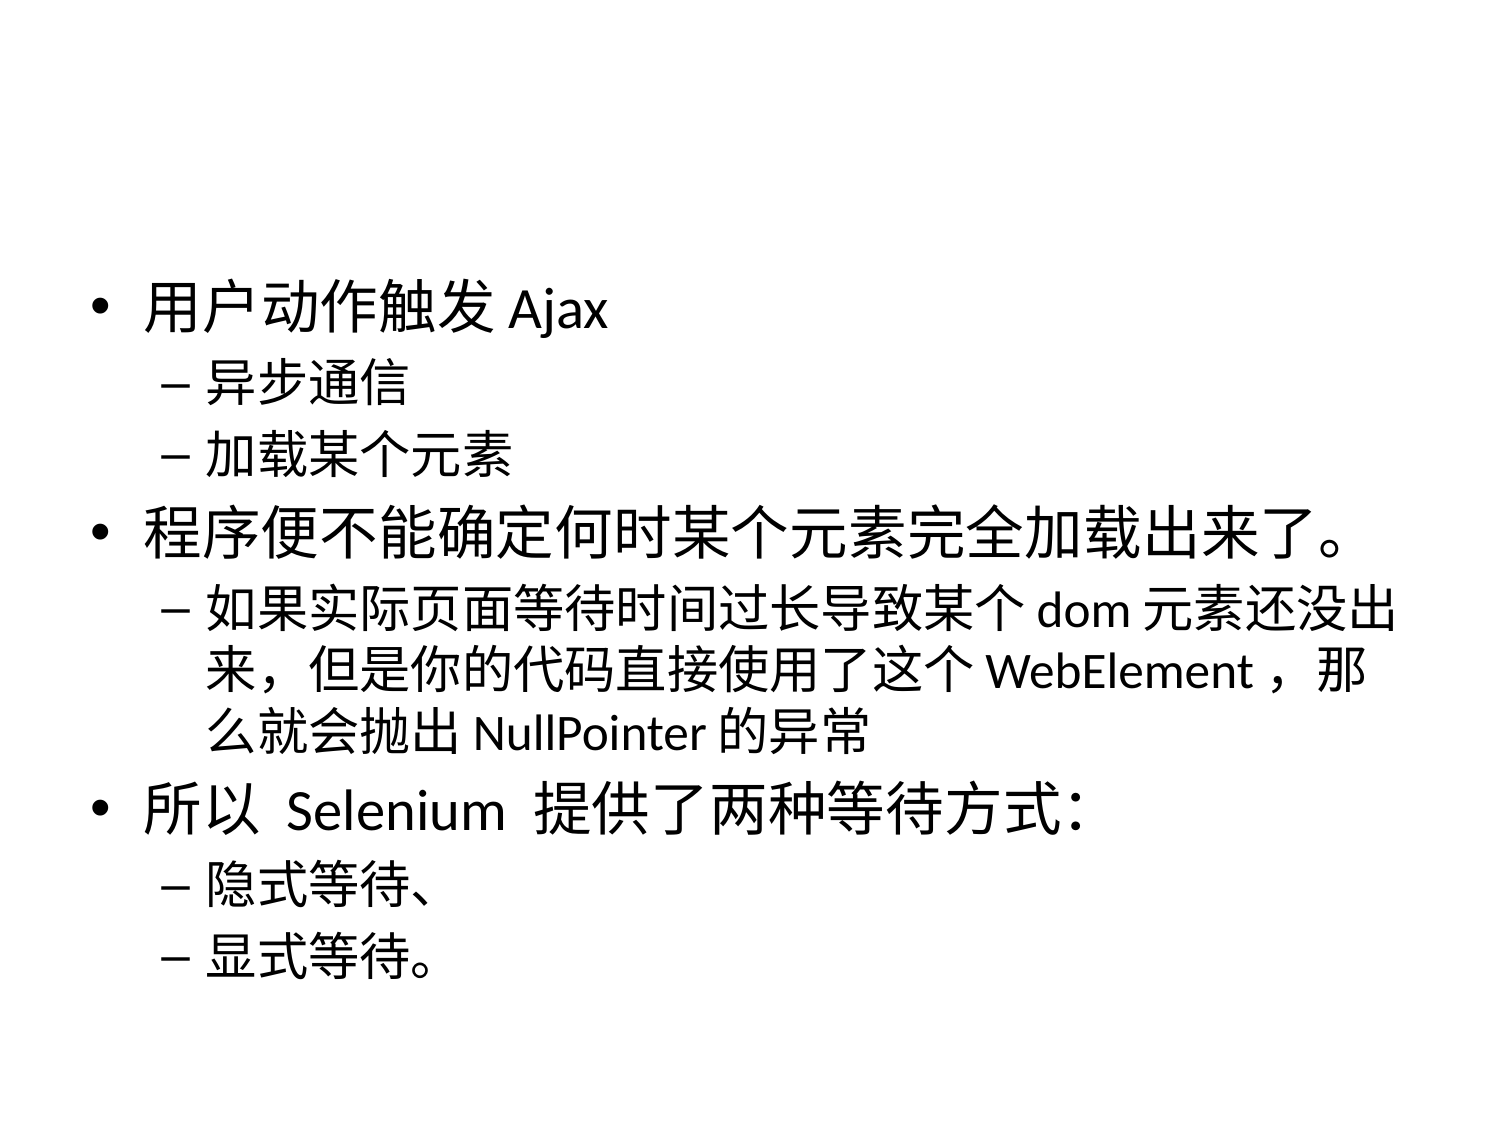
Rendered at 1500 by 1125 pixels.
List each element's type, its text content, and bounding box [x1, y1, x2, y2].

list 用户动作触发Ajax 异步通信 加载某个元素 程序便不能确定何时某个元素完全加载出来了。 如果实际页面等待时间过长导致某个dom元素还没出来，但是你的代码直接使用了这个WebElement，那么就会抛出NullPointer的异常 所以 Selenium 提供了两种等待方式： 隐式等待、 显式等待。 [75, 262, 1425, 1005]
